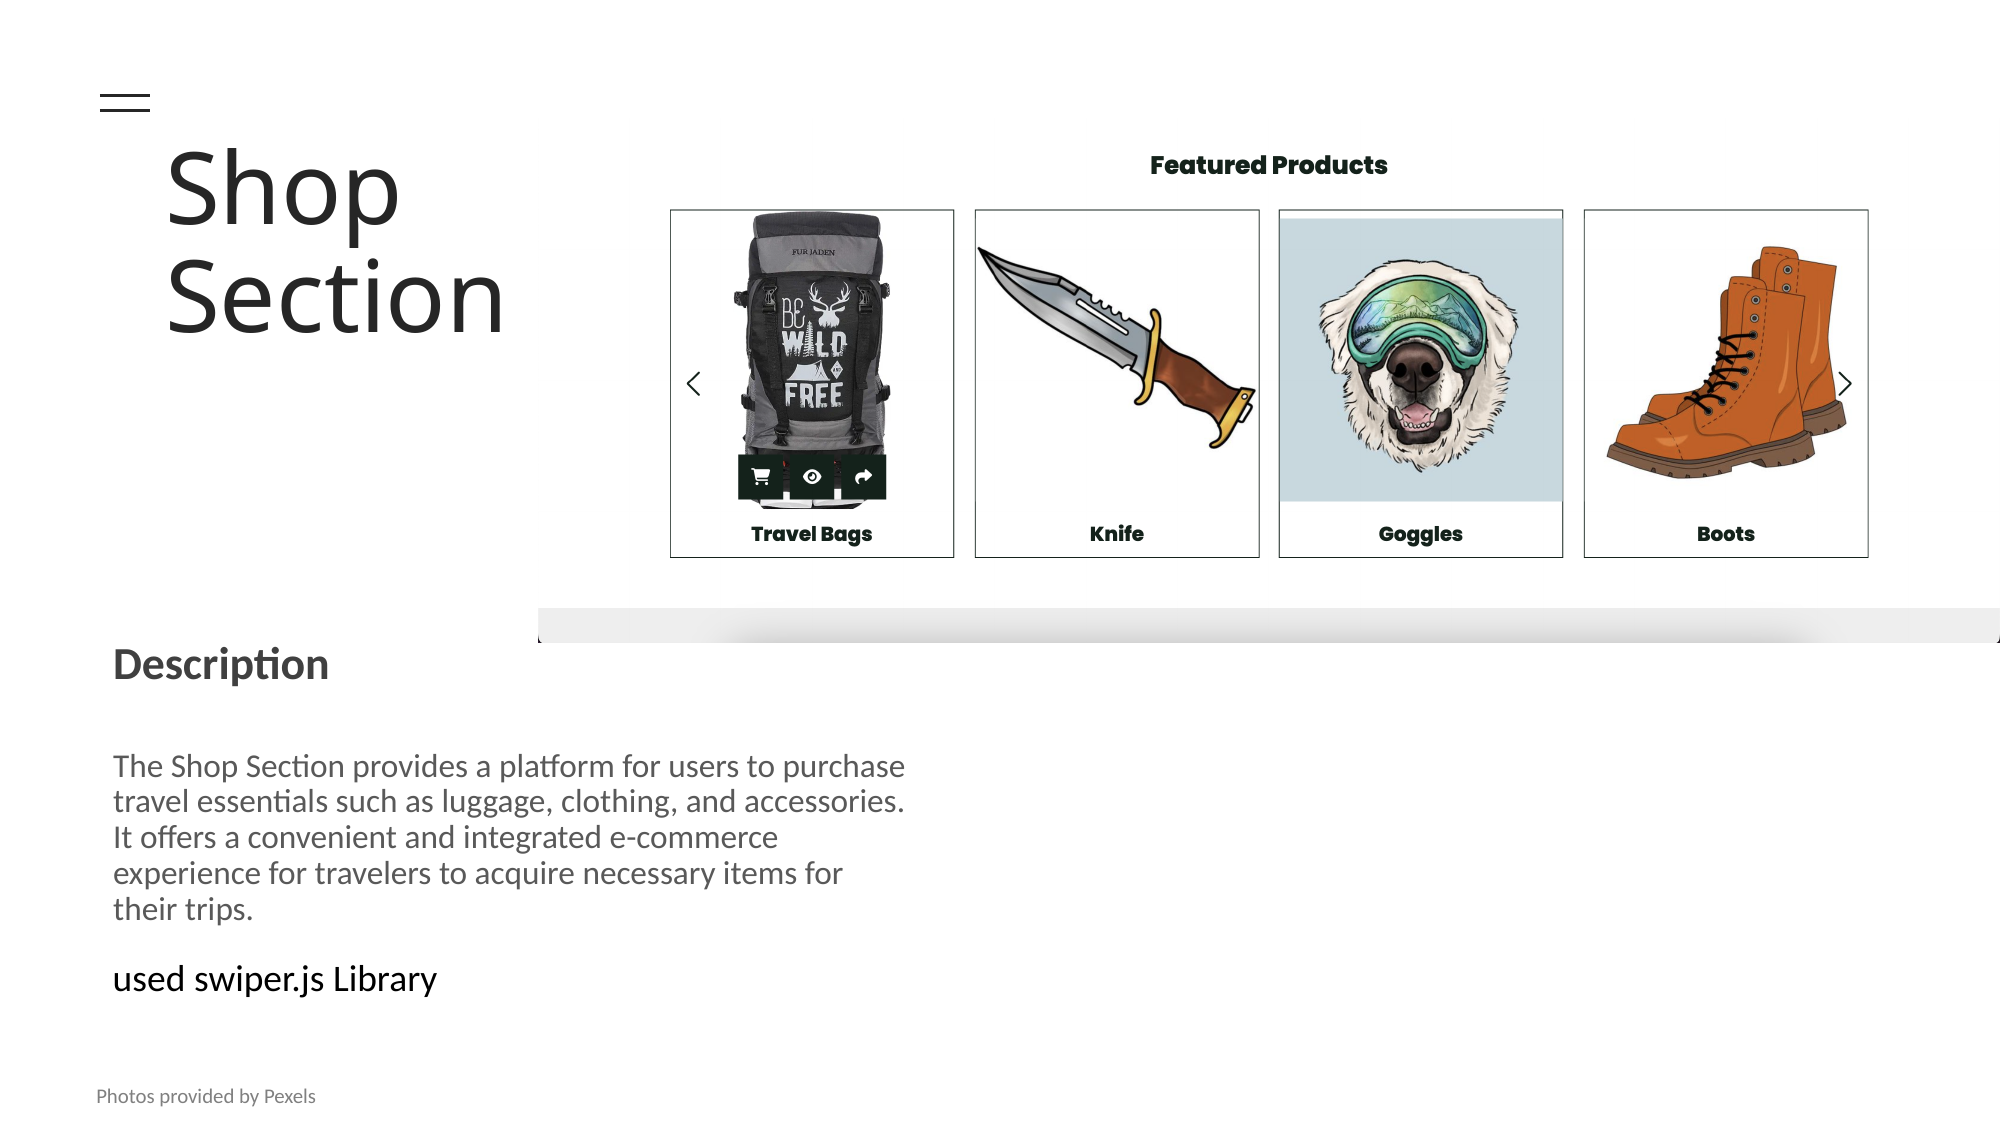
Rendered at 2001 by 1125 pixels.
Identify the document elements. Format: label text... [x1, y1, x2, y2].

text_box used swiper.js Library [98, 946, 768, 1006]
picture [537, 118, 2000, 643]
list The Shop Section provides a platform for users to purchase travel essentials such as luggage, clothing, and accessories. It offers a convenient and integrated e-commerce experience for travelers to acquire necessary items for their trips. [98, 740, 924, 1079]
list Description [98, 575, 924, 698]
title Shop Section [150, 130, 537, 349]
list Photos provided by Pexels [81, 1078, 553, 1125]
